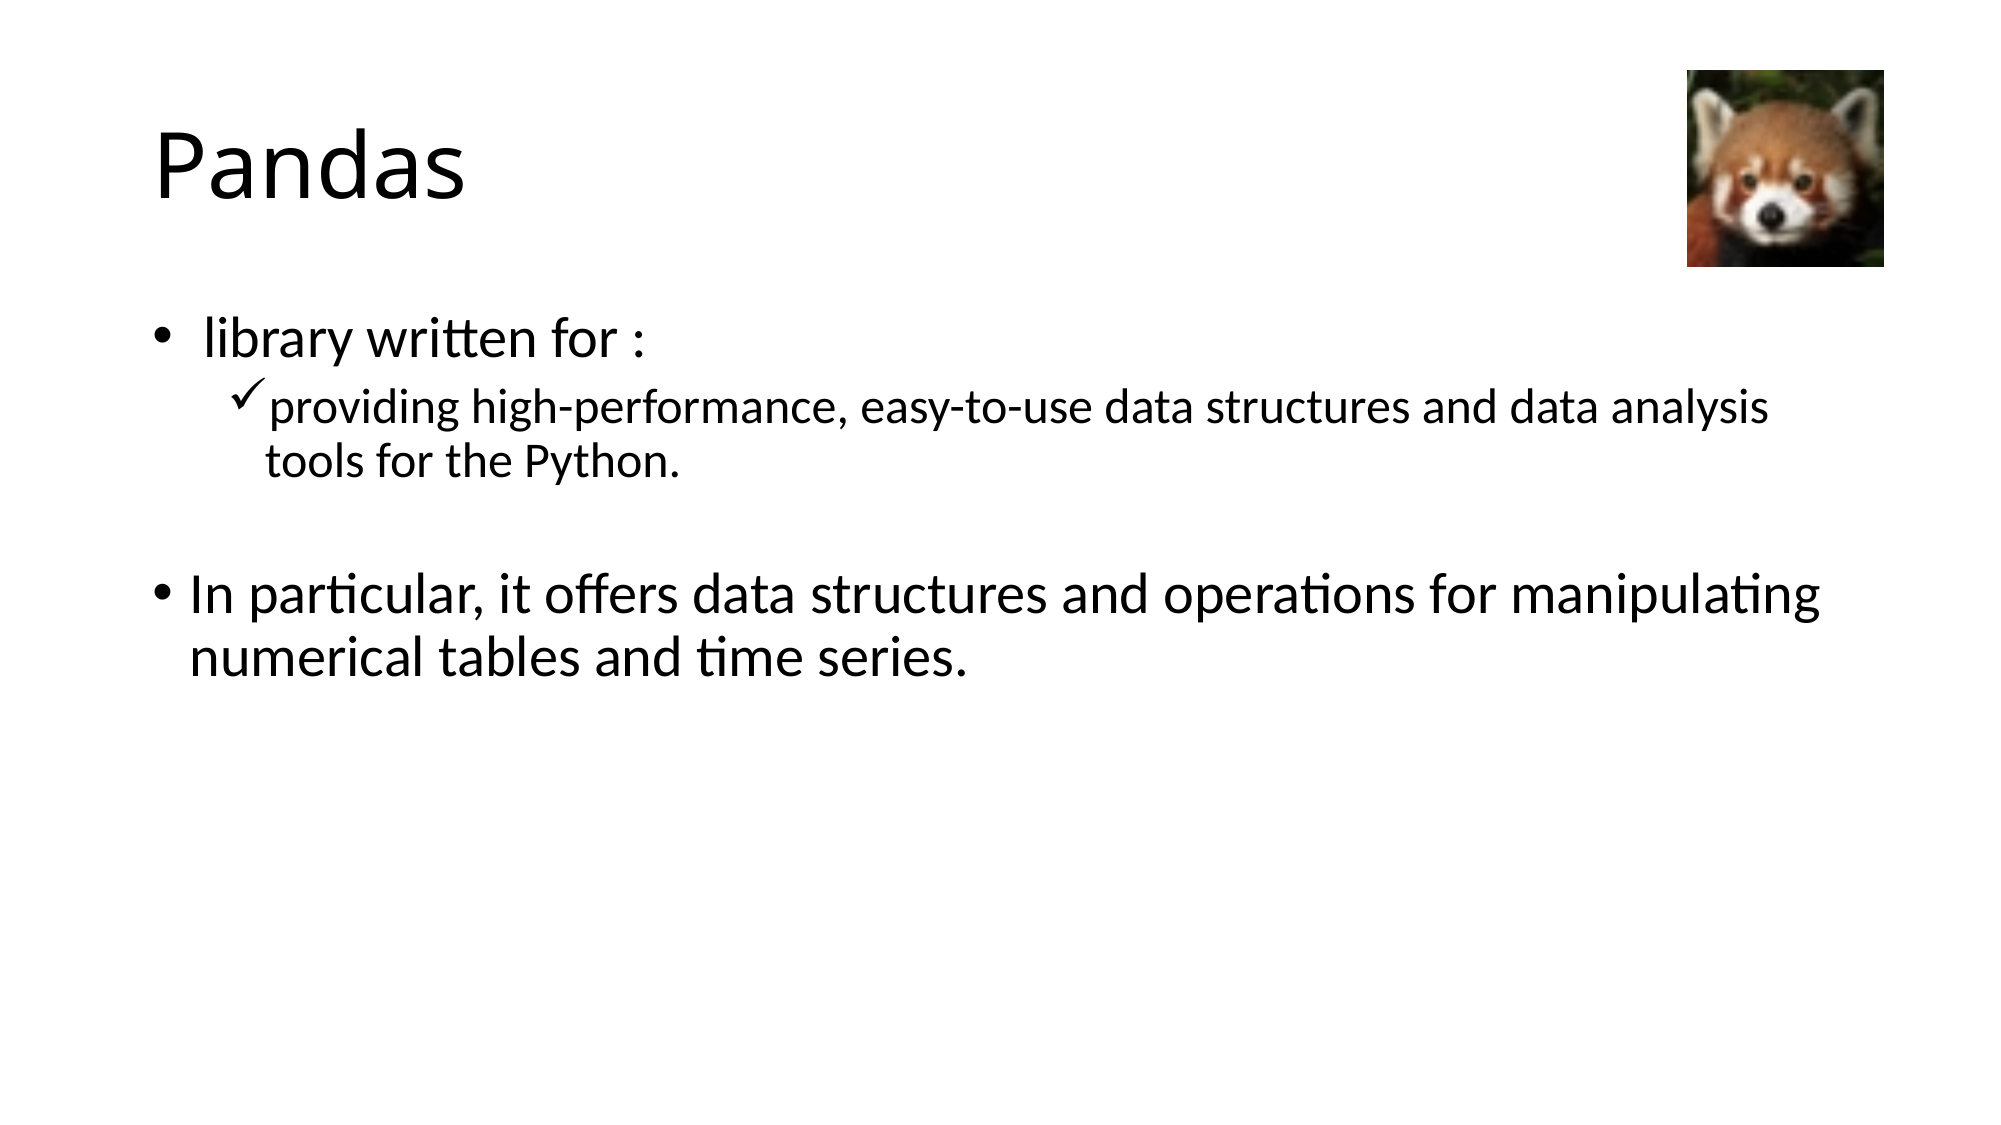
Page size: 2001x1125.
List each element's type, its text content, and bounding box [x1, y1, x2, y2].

picture [1687, 70, 1884, 267]
list library written for : providing high-performance, easy-to-use data structures and data analysis tools for the Python. In particular, it offers data structures and operations for manipulating numerical tables and time series. [137, 299, 1863, 1014]
title Pandas [137, 59, 1863, 278]
